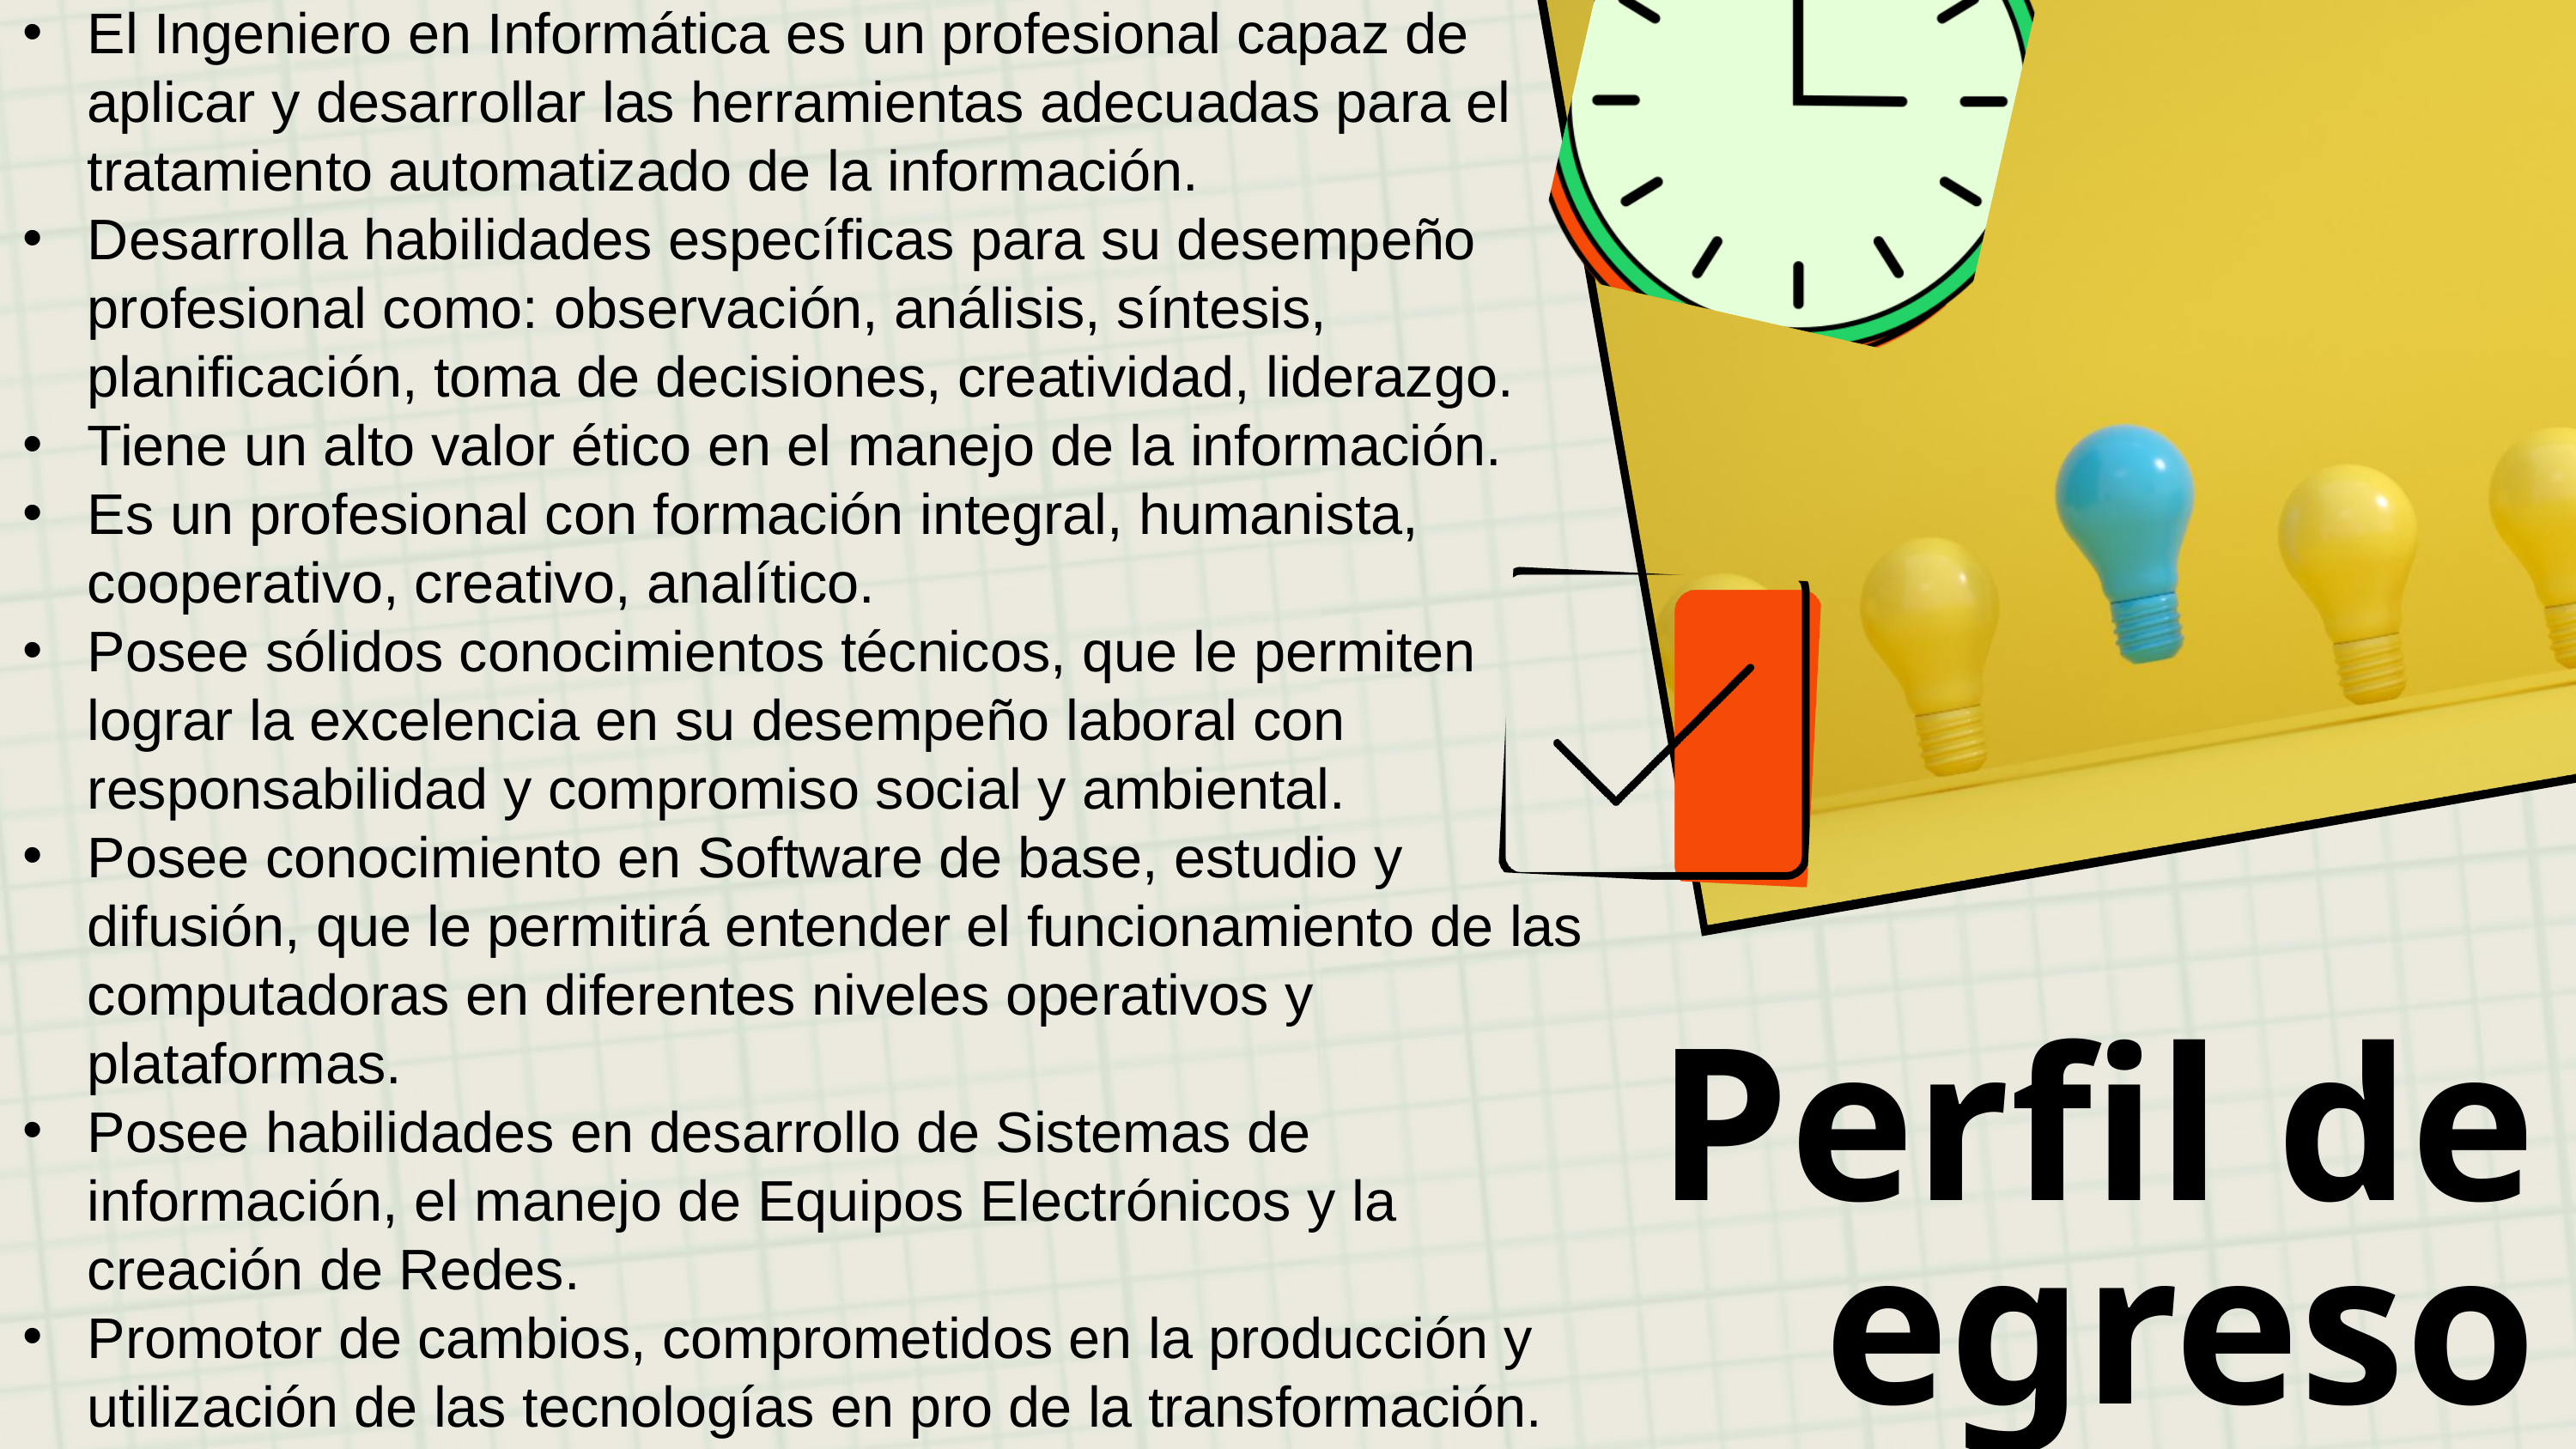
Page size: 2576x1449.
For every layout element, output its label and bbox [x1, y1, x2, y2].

picture [1616, 0, 2576, 845]
text_box [0, 0, 2576, 1449]
text_box [1609, 0, 2576, 854]
